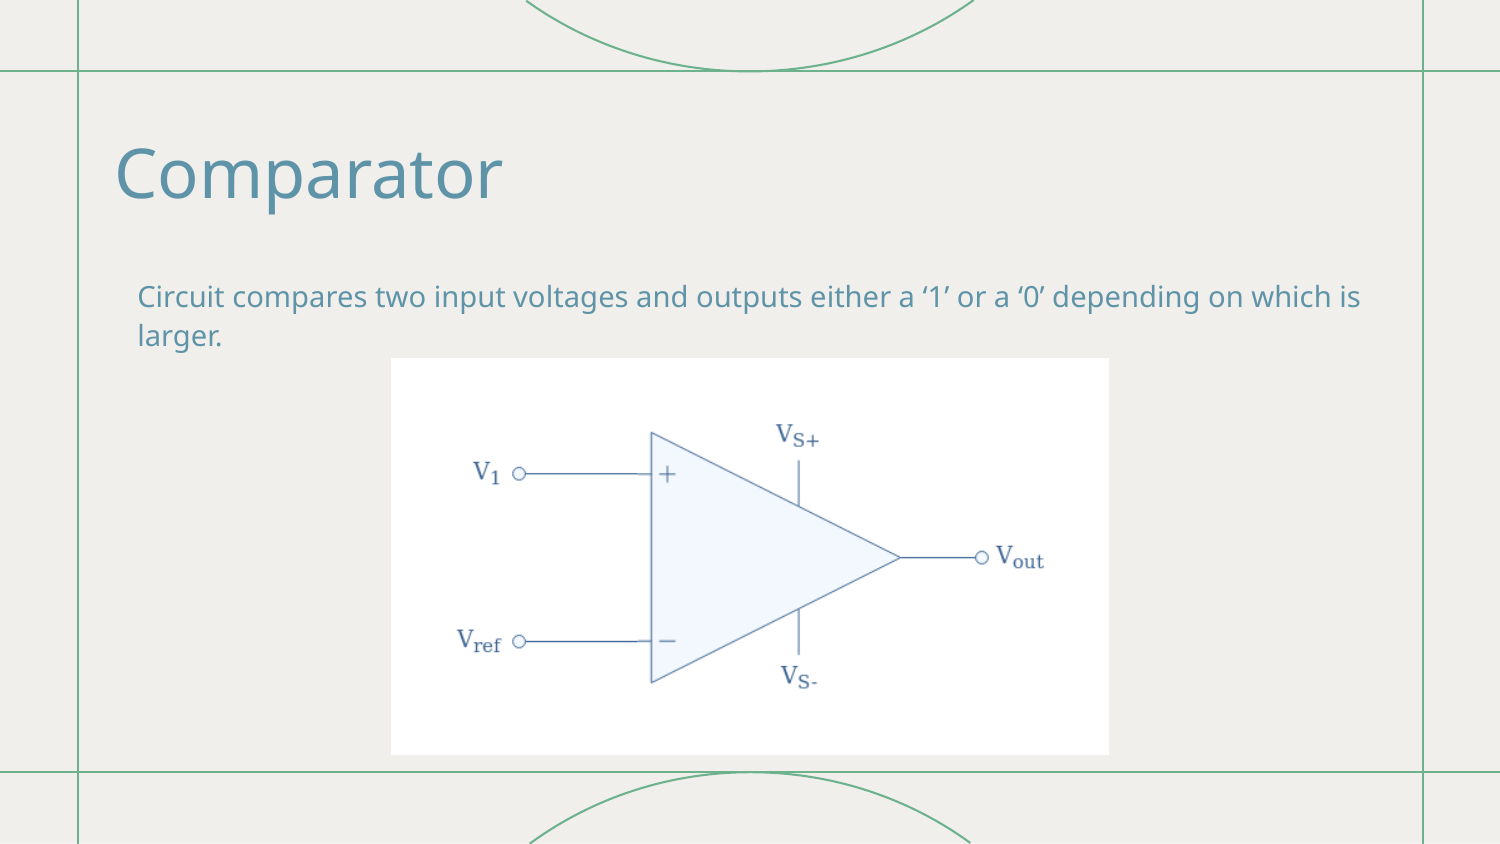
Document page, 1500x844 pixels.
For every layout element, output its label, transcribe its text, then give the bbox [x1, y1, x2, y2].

title Comparator [103, 89, 1397, 253]
list Circuit compares two input voltages and outputs either a ‘1’ or a ‘0’ depending on which is larger. [103, 269, 1397, 740]
picture [391, 358, 1109, 755]
